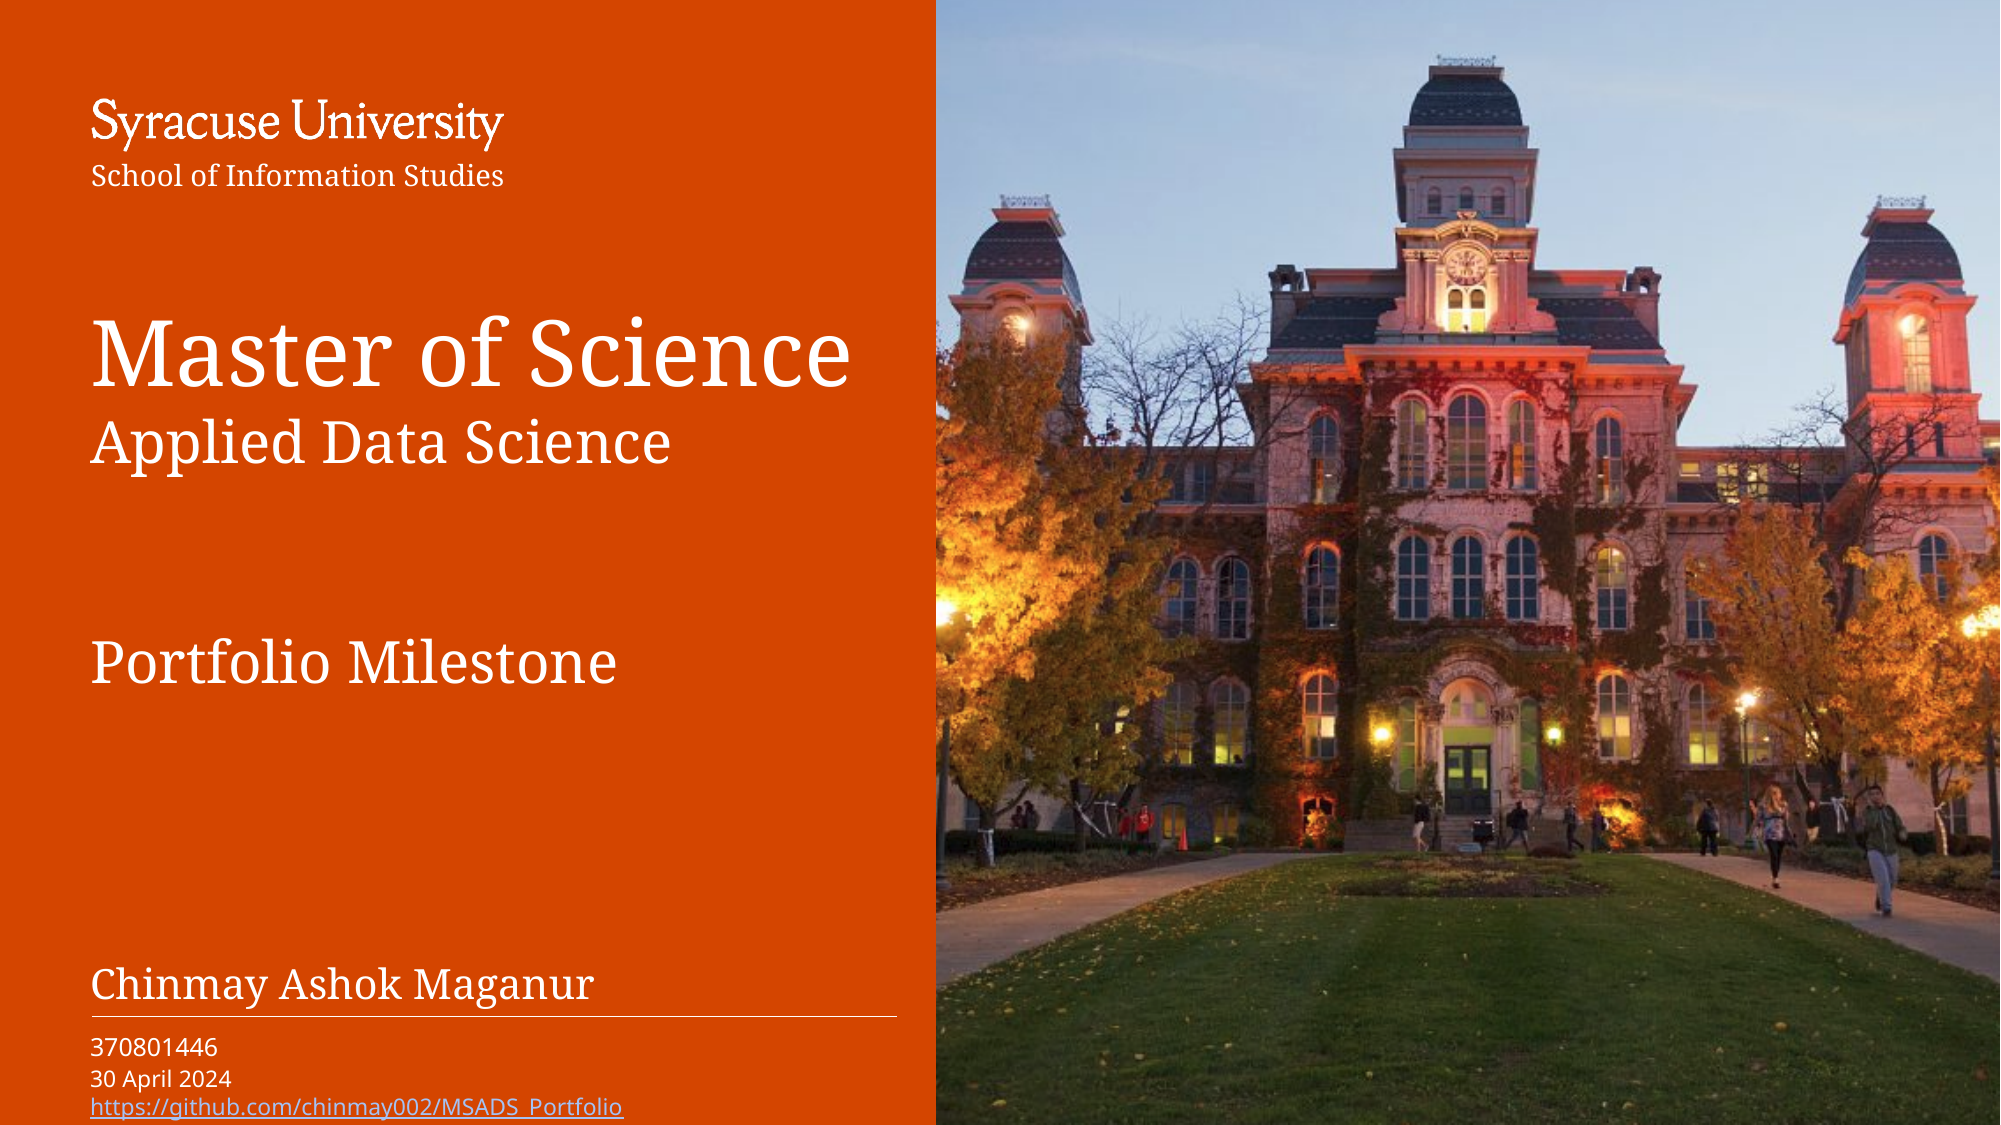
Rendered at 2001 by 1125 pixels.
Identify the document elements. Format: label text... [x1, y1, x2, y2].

picture [936, 0, 2000, 1125]
list School of Information Studies [75, 149, 893, 251]
picture [90, 92, 510, 149]
list 30 April 2024 https://github.com/chinmay002/MSADS_Portfolio [75, 1057, 921, 1099]
list Chinmay Ashok Maganur [75, 950, 906, 1010]
list 370801446 [75, 1023, 906, 1057]
title Master of Science Applied Data Science Portfolio Milestone [75, 287, 931, 689]
